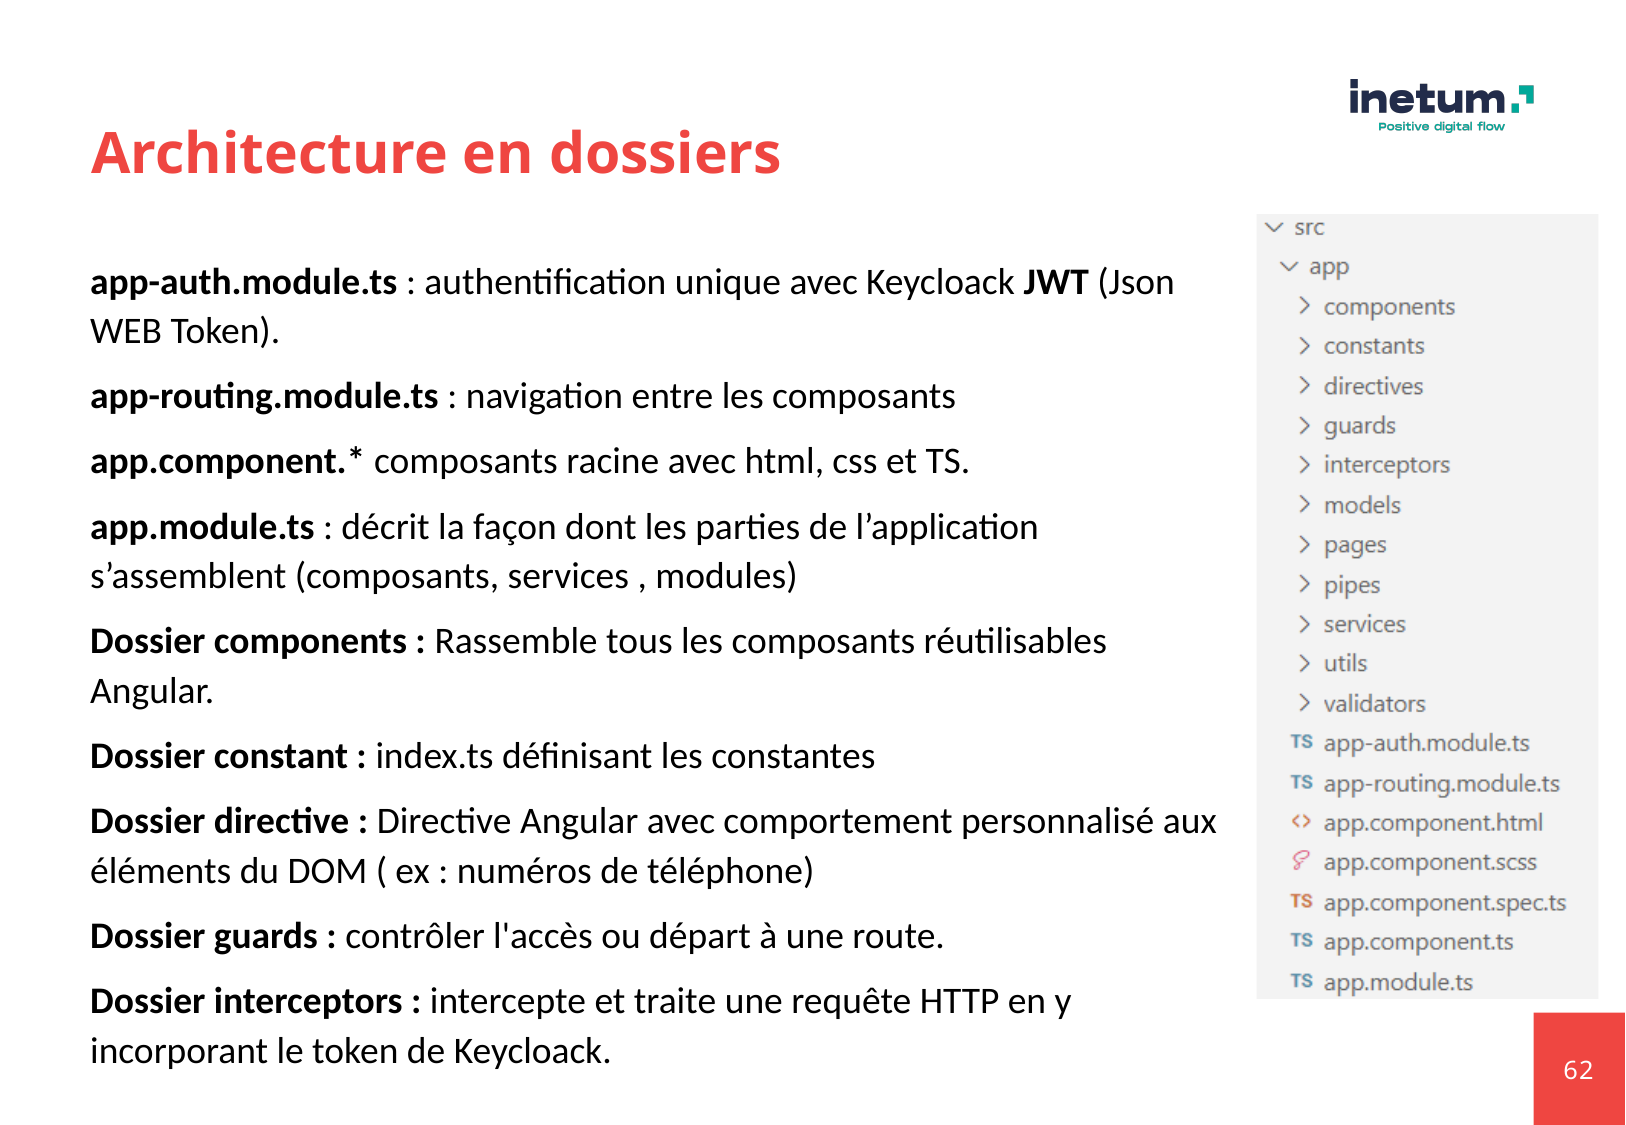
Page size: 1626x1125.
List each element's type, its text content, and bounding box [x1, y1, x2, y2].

picture [1256, 214, 1599, 1000]
list app-auth.module.ts : authentification unique avec Keycloack JWT (Json WEB Token). app-routing.module.ts : navigation entre les composants app.component.* composants racine avec html, css et TS. app.module.ts : décrit la façon dont les parties de l’application s’assemblent (composants, services , modules) Dossier components : Rassemble tous les composants réutilisables Angular. Dossier constant : index.ts définisant les constantes Dossier directive : Directive Angular avec comportement personnalisé aux éléments du DOM ( ex : numéros de téléphone) Dossier guards : contrôler l'accès ou départ à une route. Dossier interceptors : intercepte et traite une requête HTTP en y incorporant le token de Keycloack. [90, 234, 1236, 1085]
title Architecture en dossiers [90, 114, 1331, 187]
picture [1350, 79, 1534, 133]
